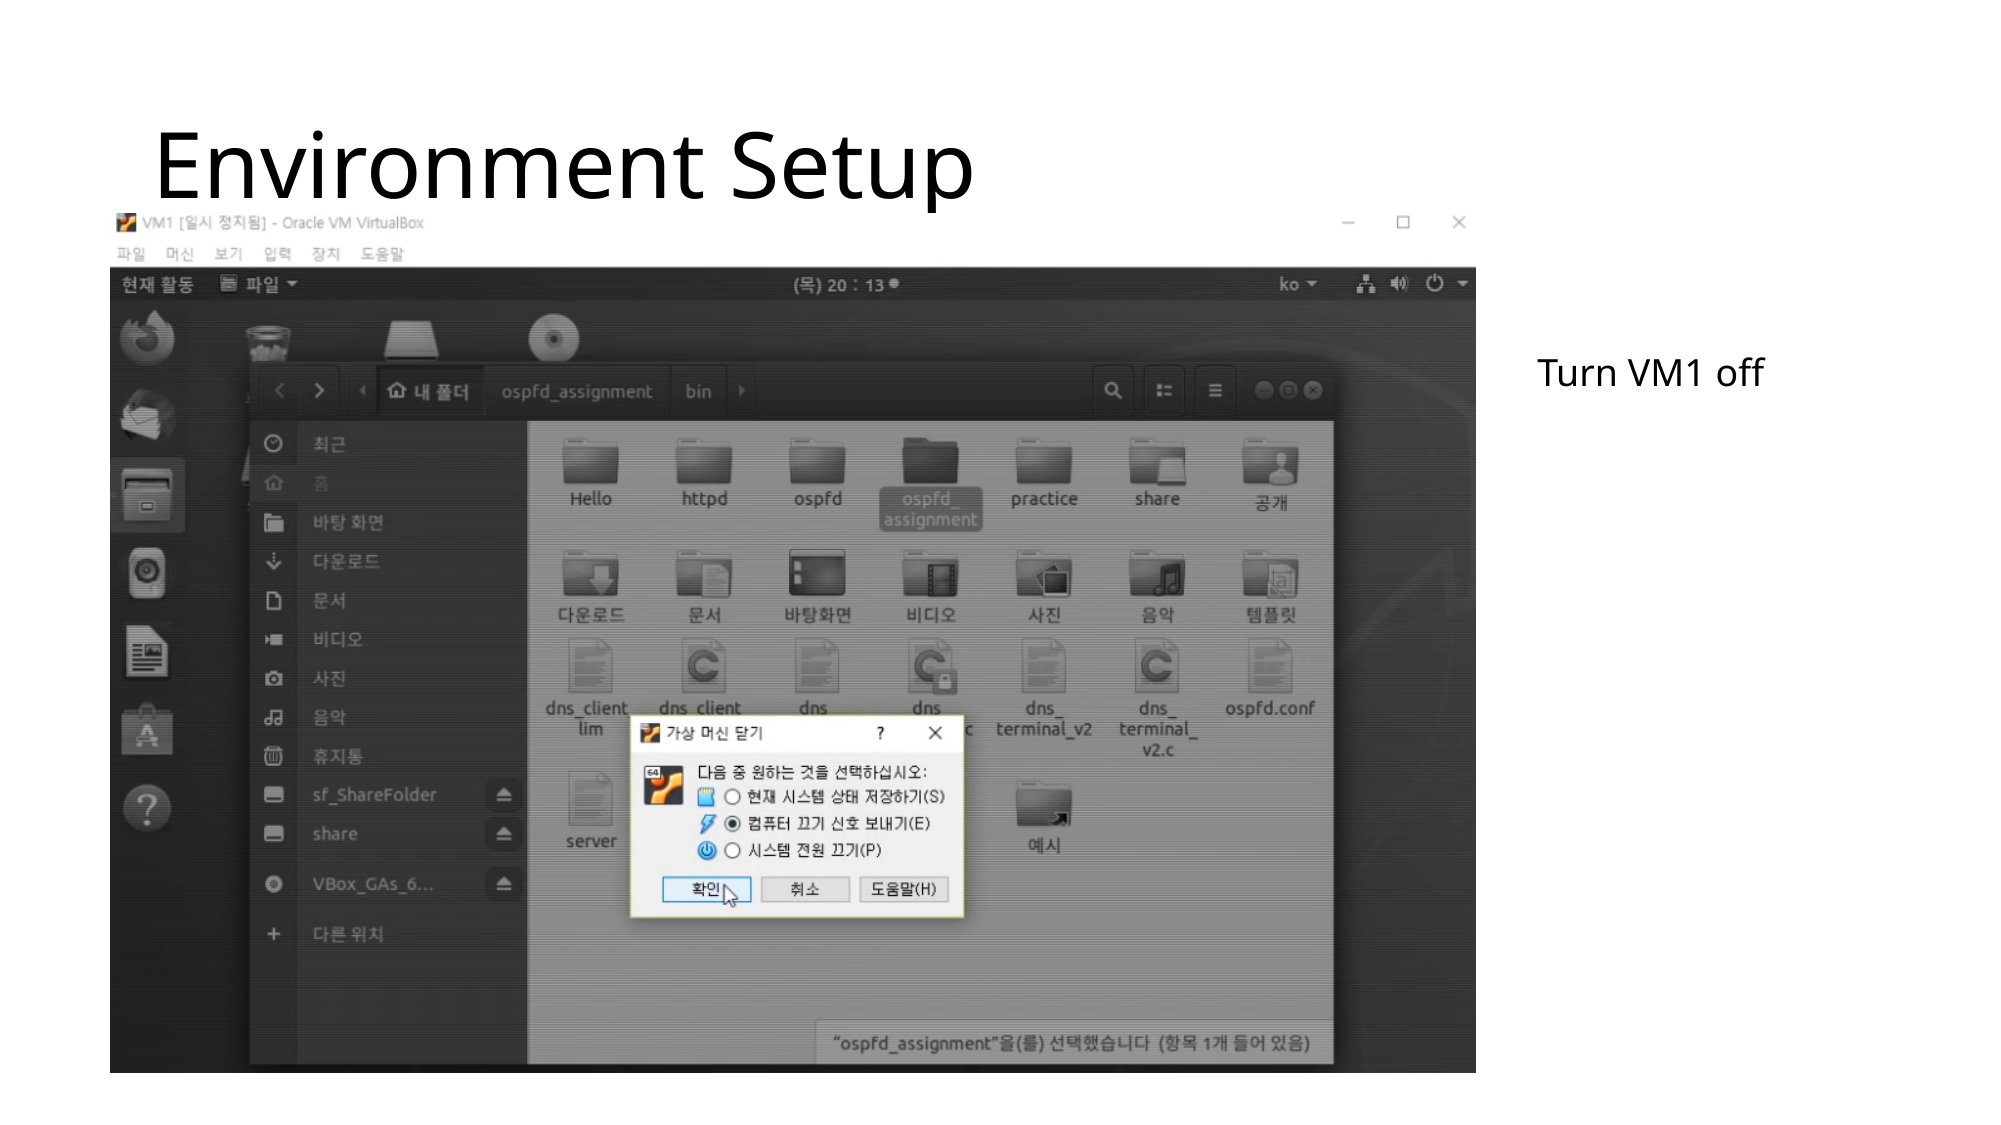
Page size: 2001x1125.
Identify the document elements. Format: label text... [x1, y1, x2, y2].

text_box Turn VM1 off [1522, 341, 1779, 402]
picture [110, 213, 1476, 1073]
title Environment Setup [137, 59, 1863, 278]
